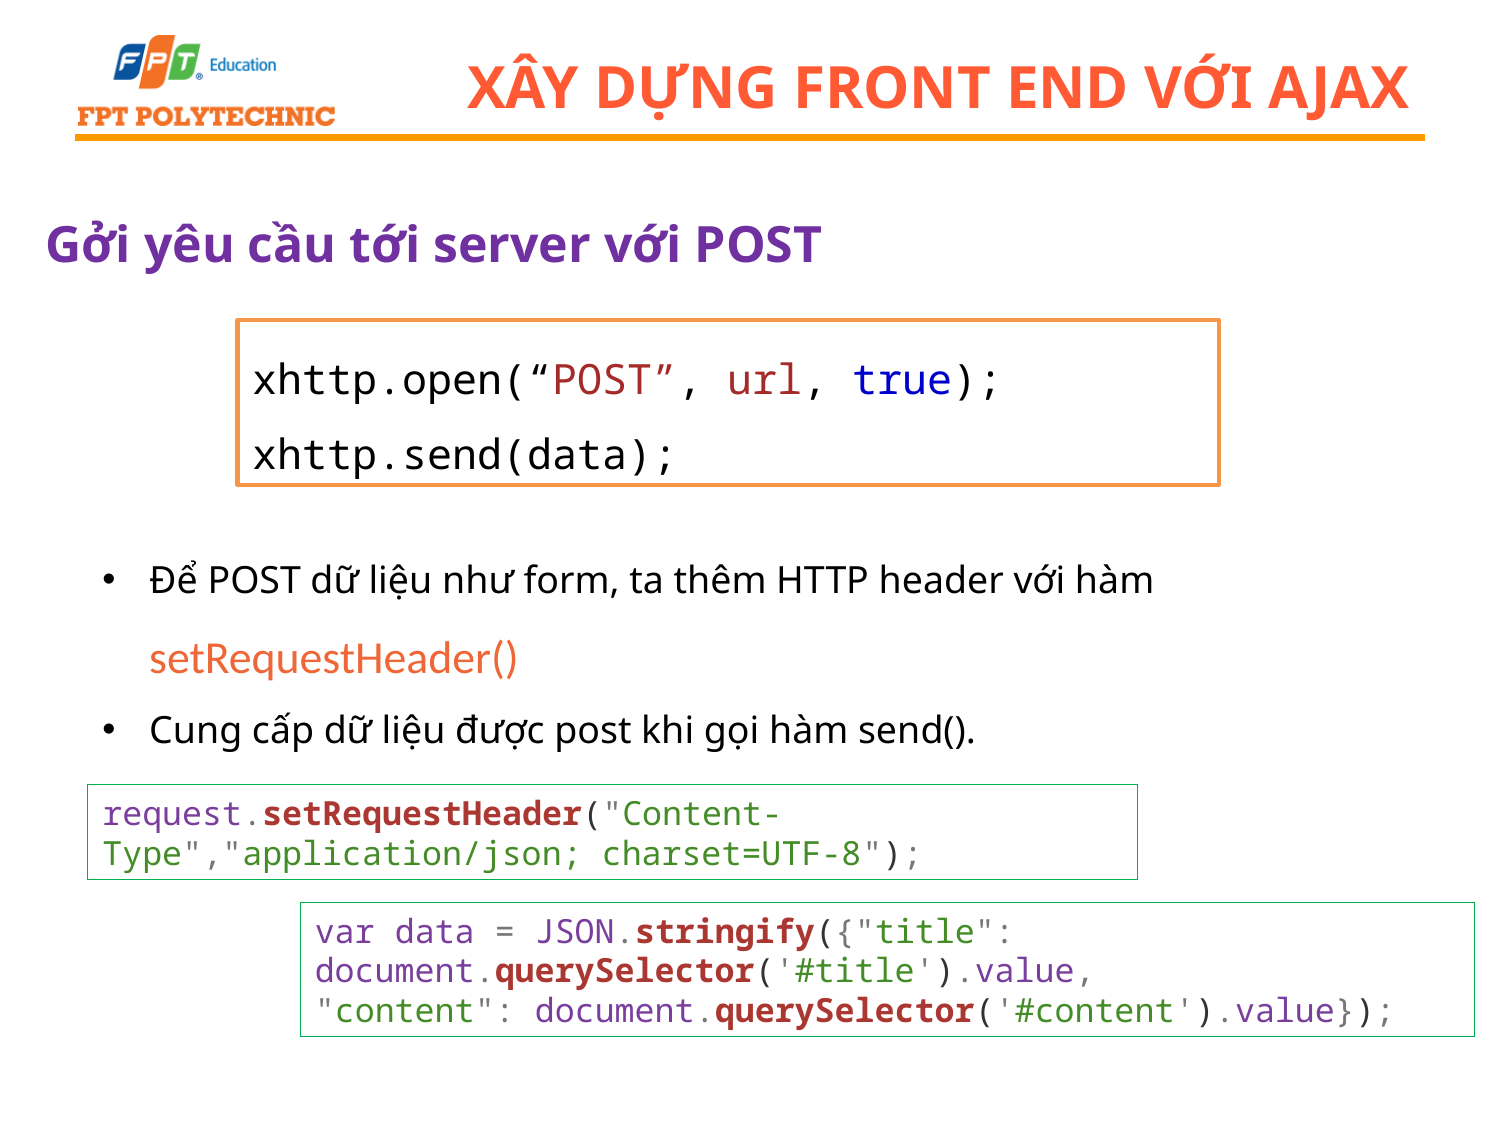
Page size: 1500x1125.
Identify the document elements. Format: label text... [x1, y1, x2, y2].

text_box Gởi yêu cầu tới server với POST [30, 204, 838, 280]
text_box xhttp.open(“POST”, url, true); xhttp.send(data); [235, 318, 1221, 487]
text_box var data = JSON.stringify({"title": document.querySelector('#title').value, "content": document.querySelector('#content').value}); [300, 902, 1475, 1037]
picture [78, 35, 338, 126]
text_box Để POST dữ liệu như form, ta thêm HTTP header với hàm setRequestHeader() Cung cấp dữ liệu được post khi gọi hàm send(). [87, 525, 1425, 759]
text_box request.setRequestHeader("Content-Type","application/json; charset=UTF-8"); [87, 784, 1138, 880]
title Xây dựng Front end với ajax [337, 45, 1425, 125]
